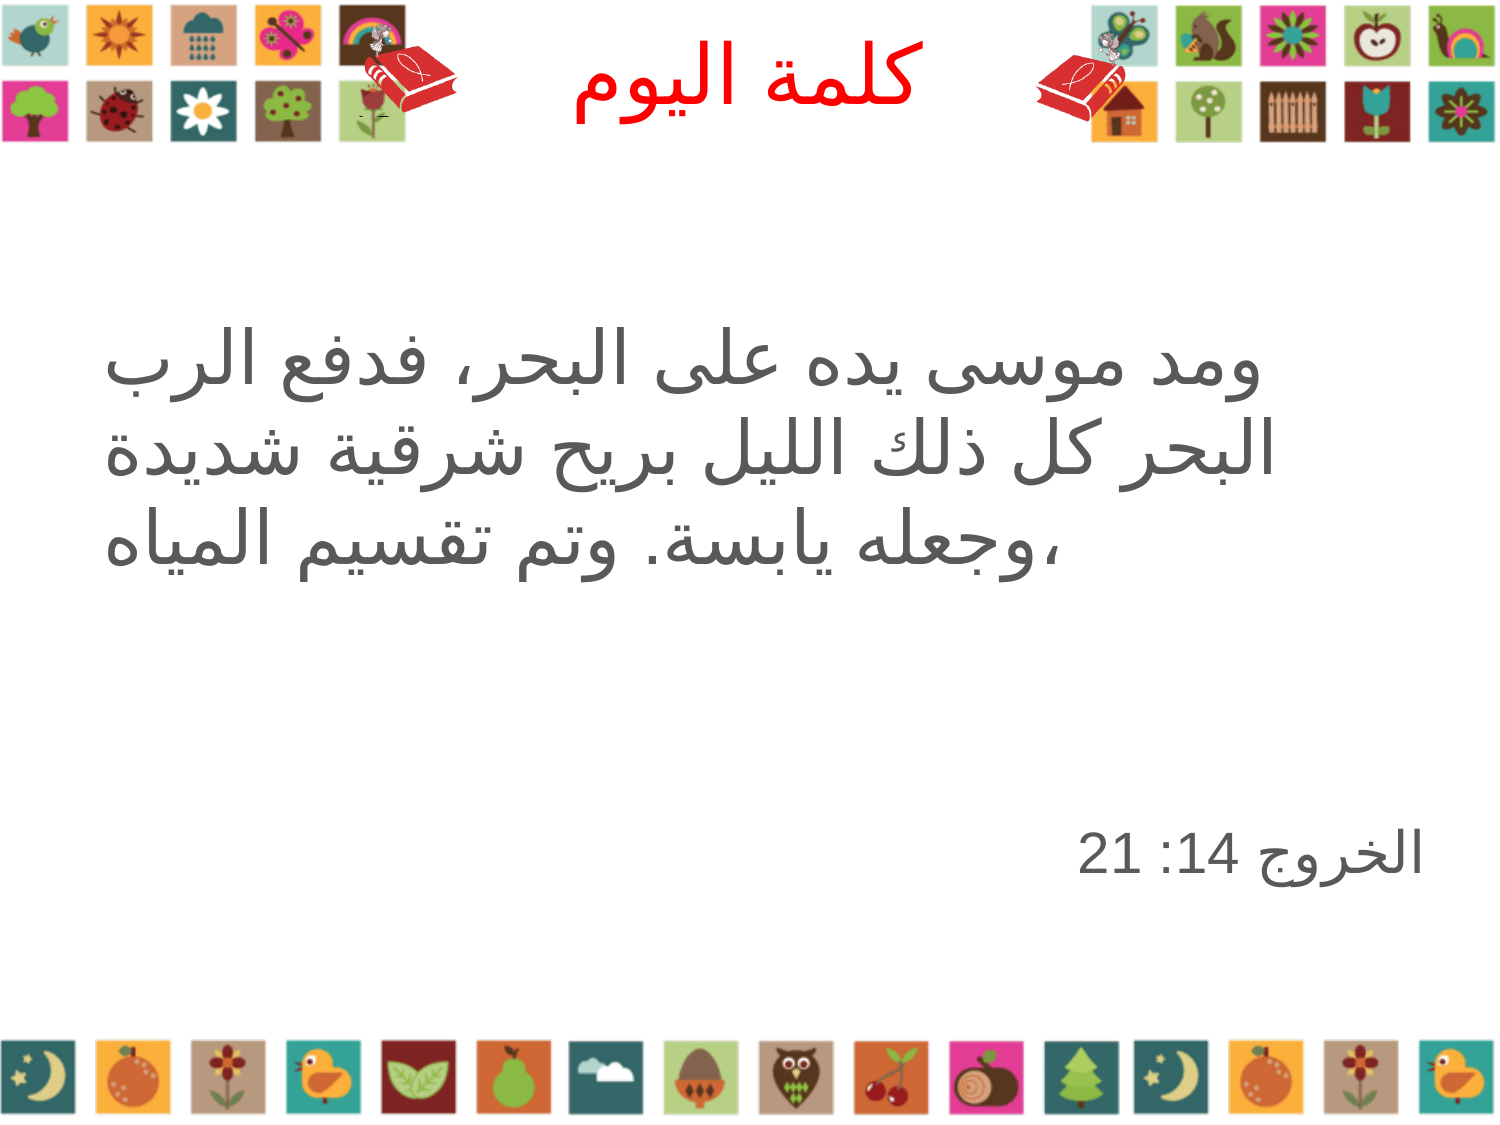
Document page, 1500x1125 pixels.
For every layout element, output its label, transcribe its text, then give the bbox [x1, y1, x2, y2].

picture [1003, 3, 1500, 150]
picture [0, 3, 490, 150]
text_box ومد موسى يده على البحر، فدفع الرب البحر كل ذلك الليل بريح شرقية شديدة وجعله يابسة. وتم تقسيم المياه، [88, 302, 1436, 588]
text_box الخروج 14: 21 [808, 807, 1441, 893]
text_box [0, 1028, 1500, 1118]
text_box كلمة اليوم [425, 13, 1078, 129]
